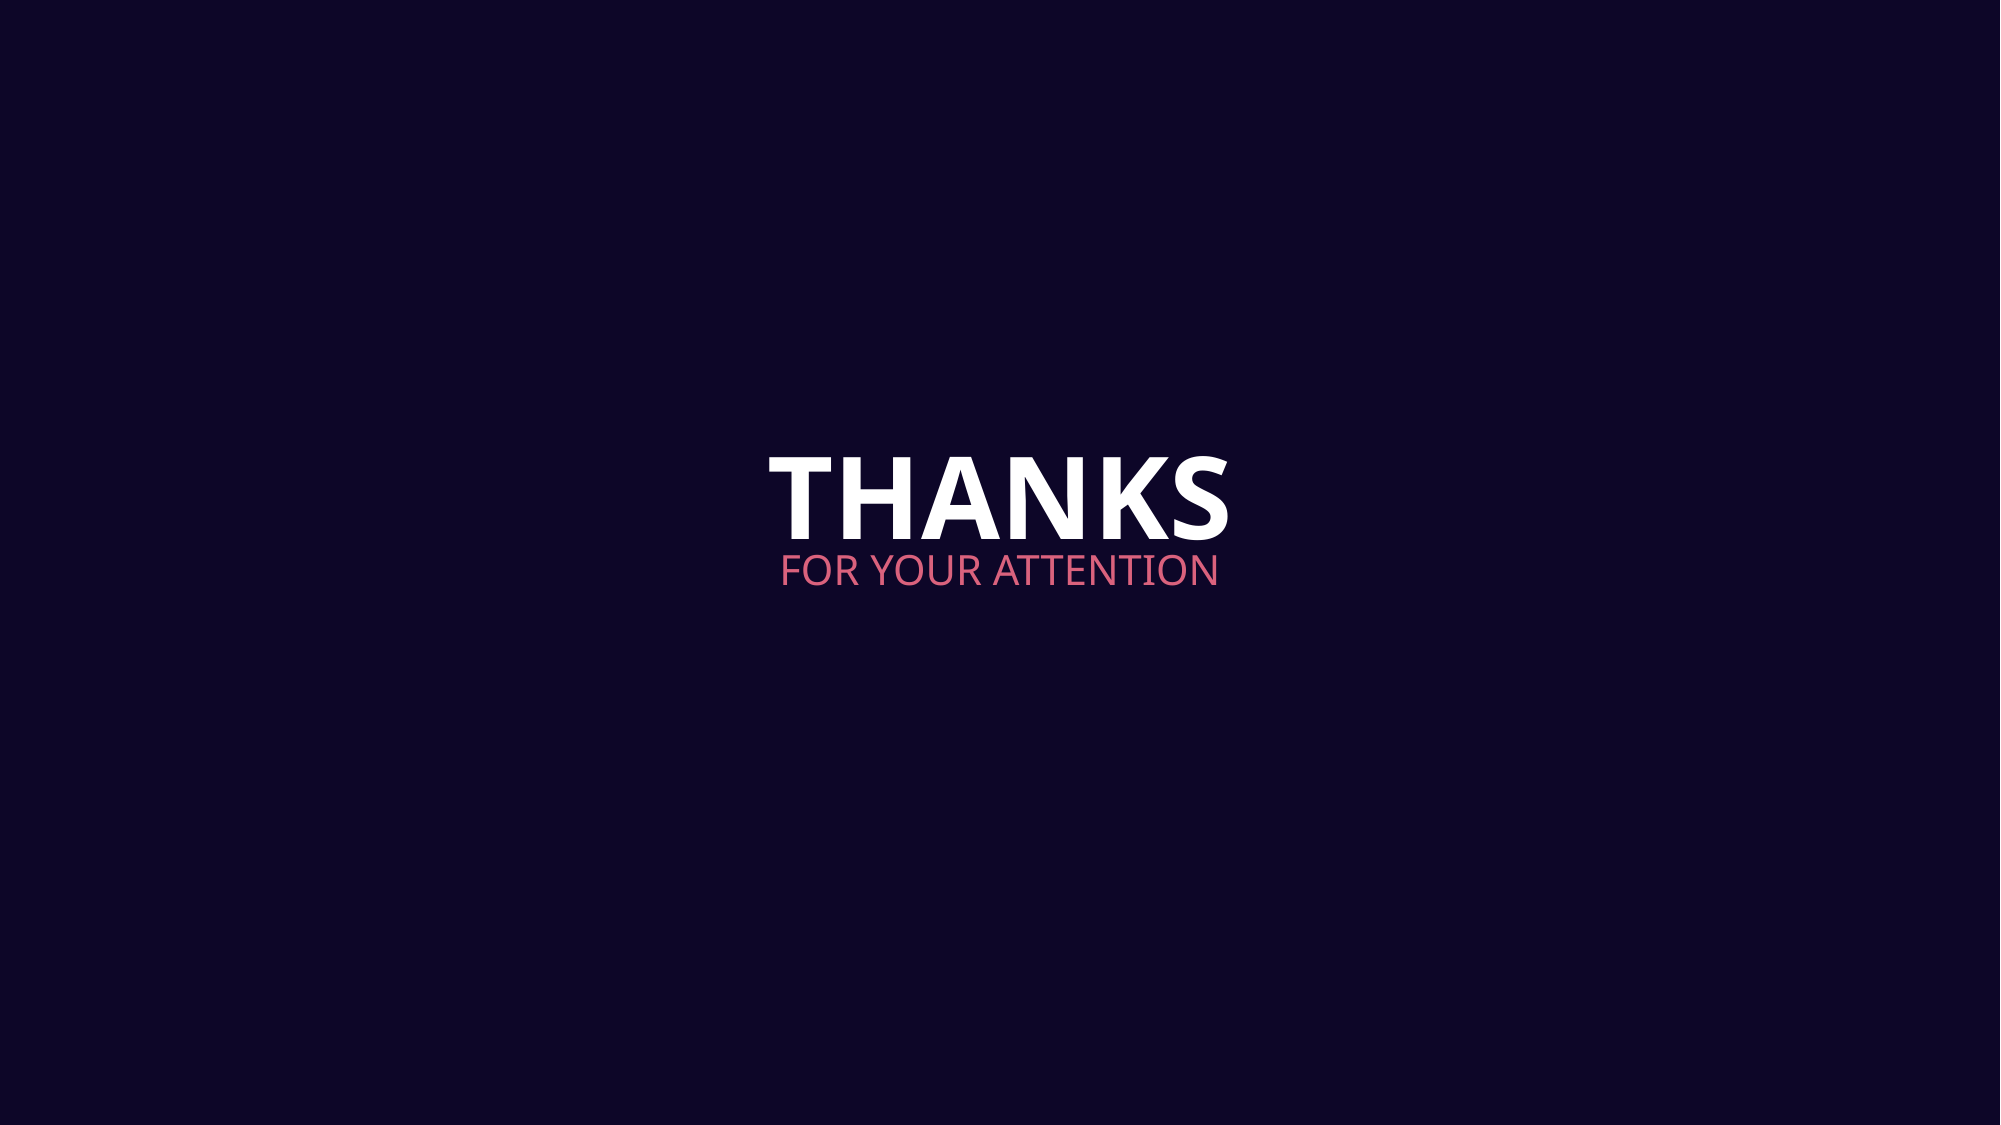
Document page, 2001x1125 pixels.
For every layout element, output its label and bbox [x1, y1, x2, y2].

text_box [740, 417, 1260, 604]
